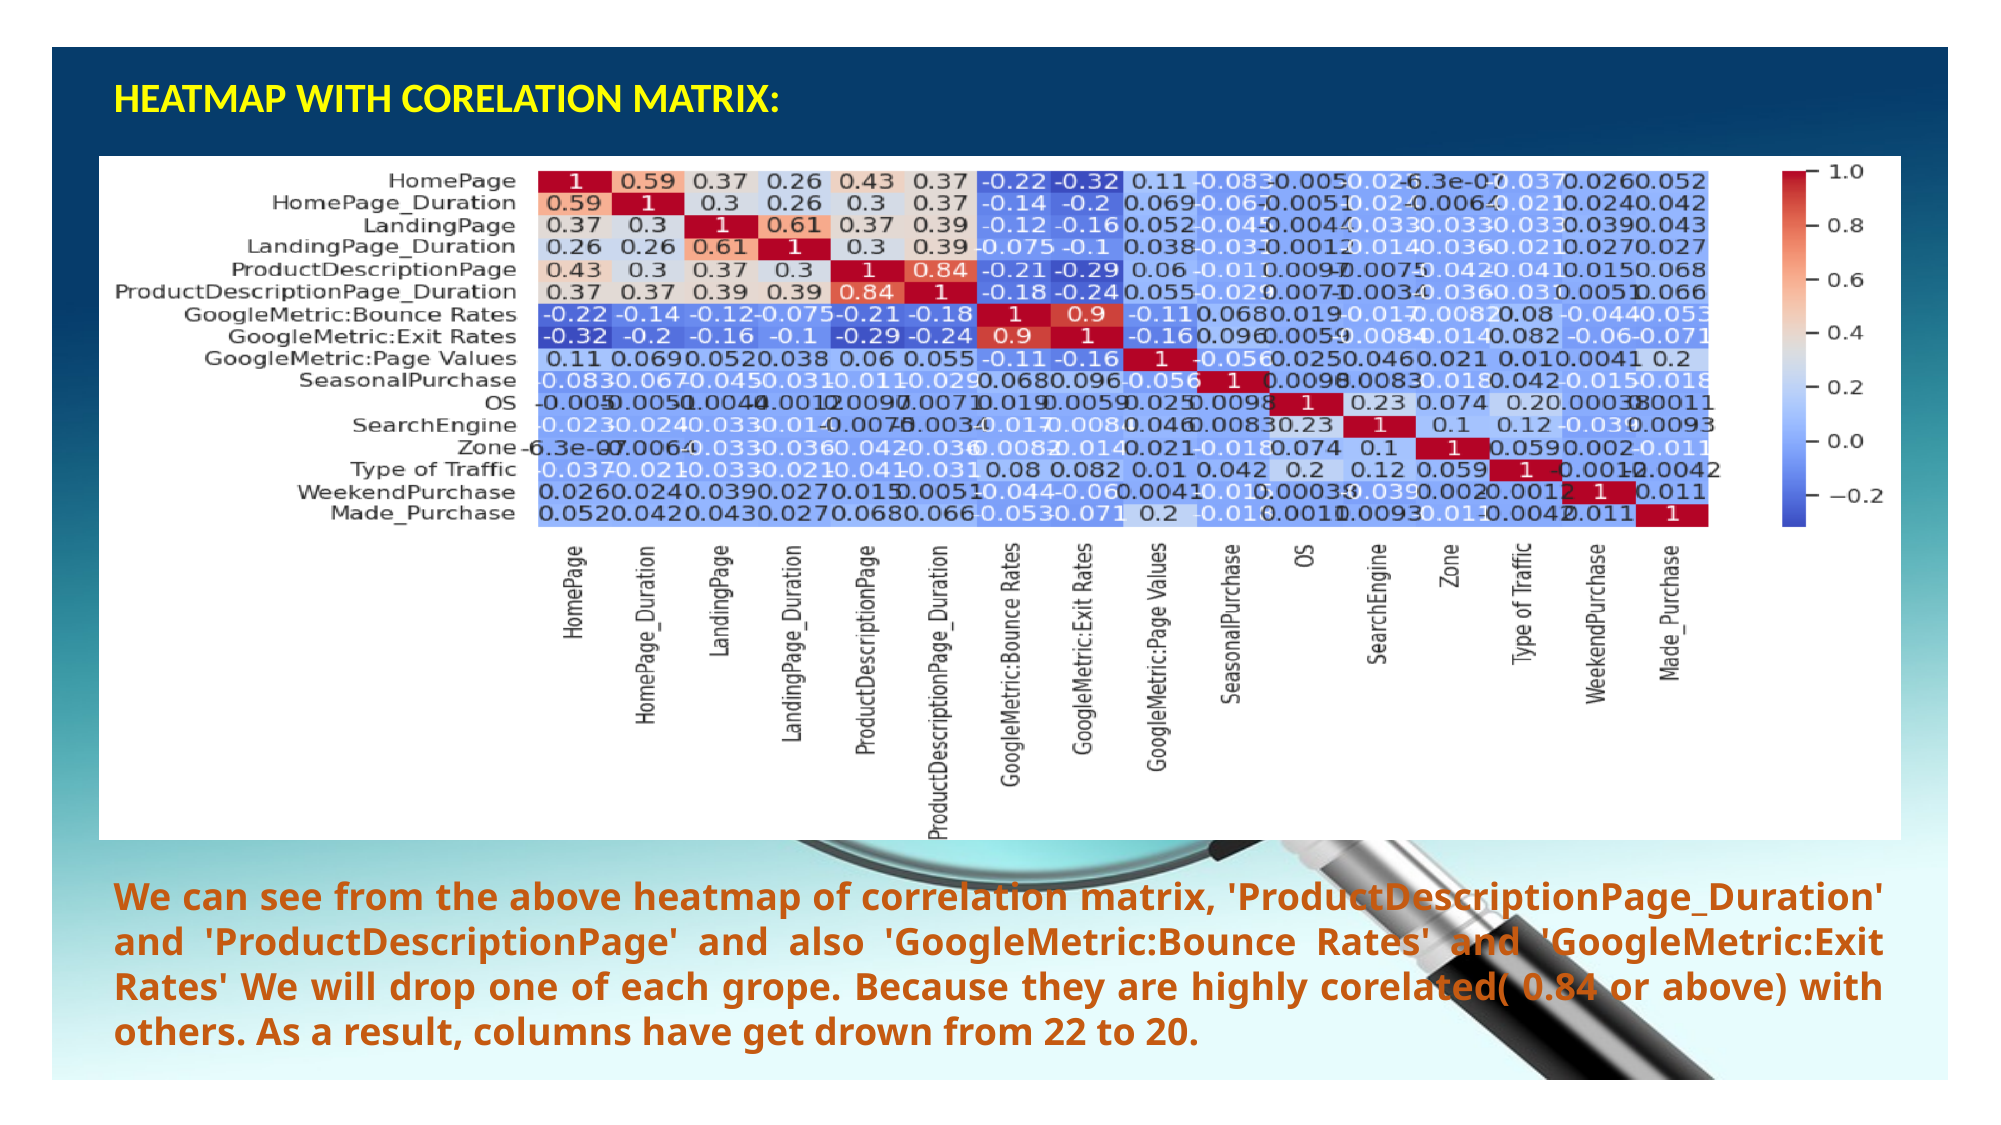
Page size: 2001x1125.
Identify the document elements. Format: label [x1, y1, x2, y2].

picture [52, 47, 1948, 1080]
